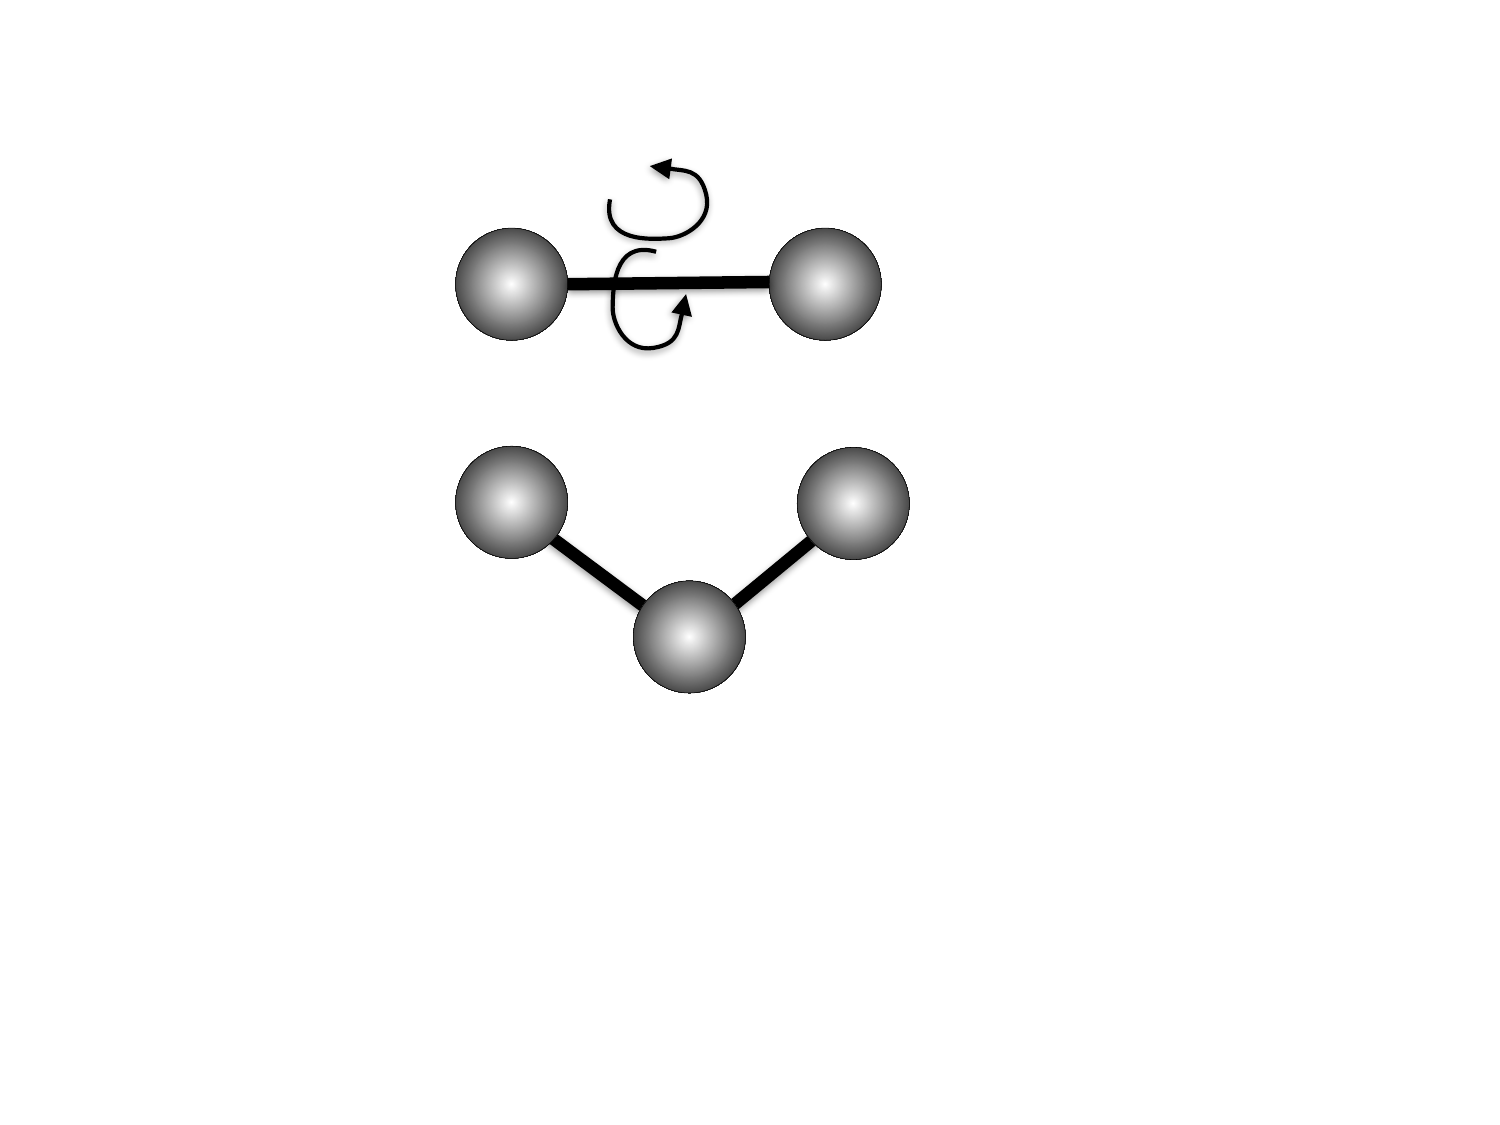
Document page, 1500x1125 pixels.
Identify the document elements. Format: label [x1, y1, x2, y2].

text_box [567, 281, 770, 285]
text_box [795, 445, 912, 562]
text_box [505, 503, 690, 641]
text_box [767, 226, 884, 343]
text_box [610, 293, 692, 351]
text_box [453, 226, 570, 343]
text_box [632, 648, 747, 696]
text_box [691, 503, 857, 641]
text_box [607, 158, 710, 241]
text_box [612, 247, 677, 280]
text_box [453, 444, 570, 560]
